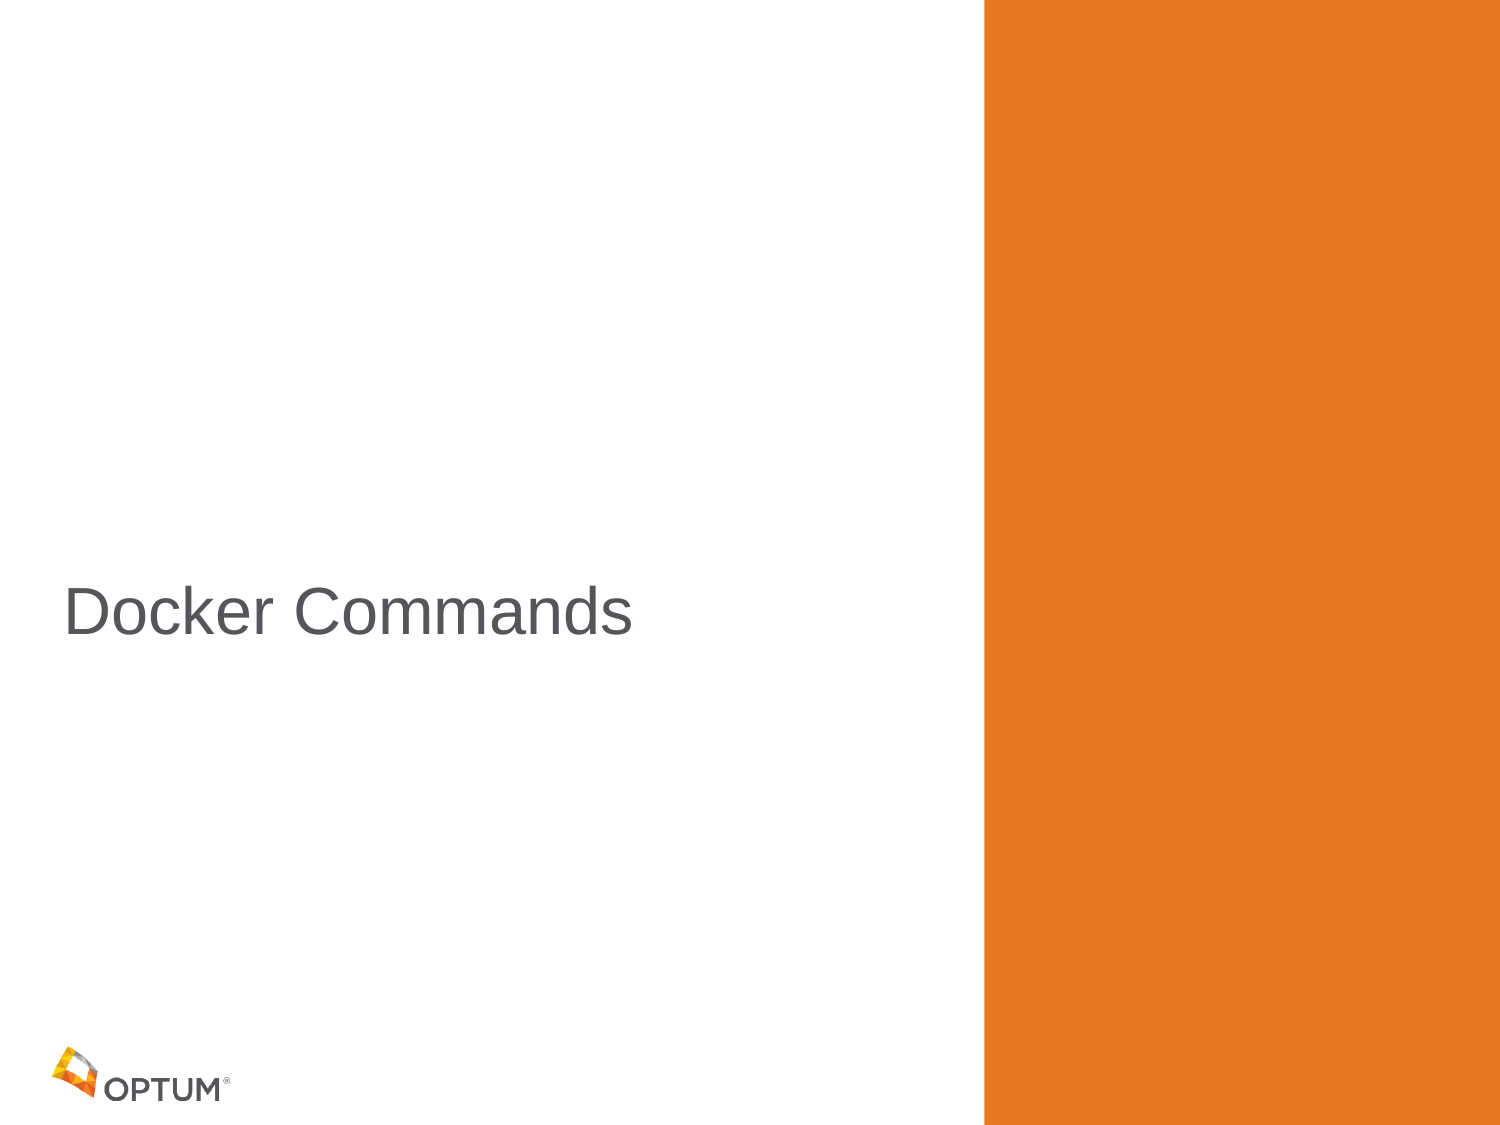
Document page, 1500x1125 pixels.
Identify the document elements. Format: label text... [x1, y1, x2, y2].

picture [50, 1044, 231, 1101]
title Docker Commands [63, 299, 947, 650]
